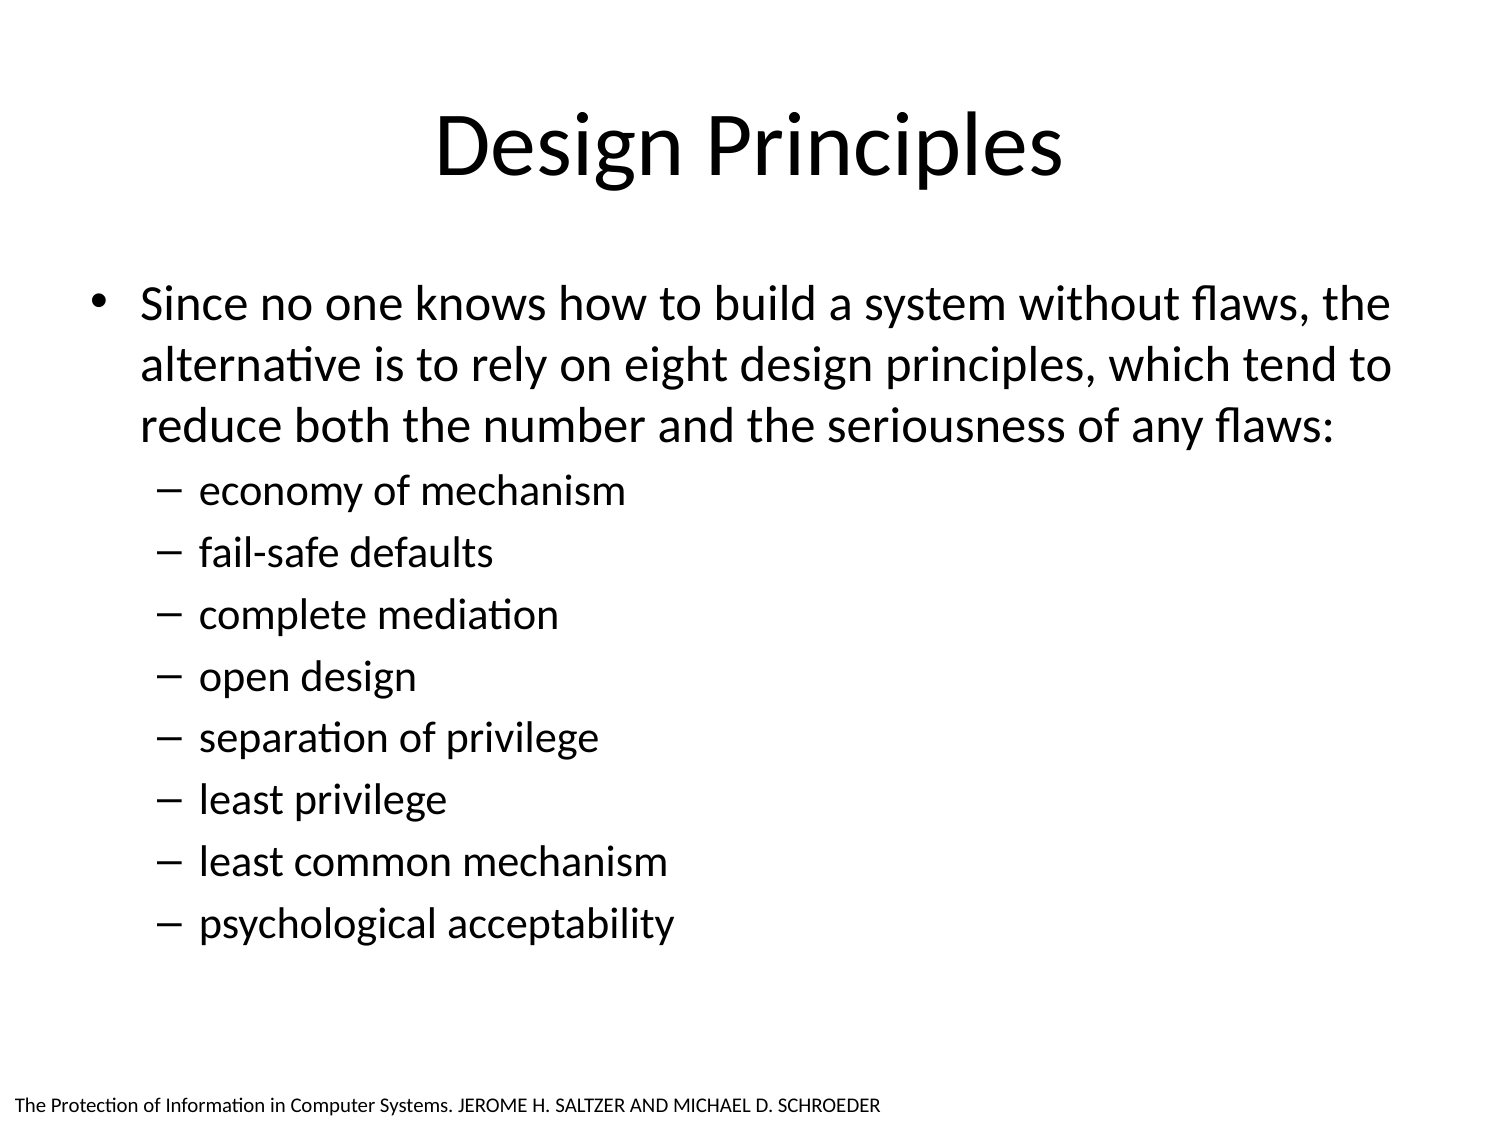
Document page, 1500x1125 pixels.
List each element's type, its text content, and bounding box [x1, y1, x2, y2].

title Design Principles [75, 45, 1425, 233]
list Since no one knows how to build a system without flaws, the alternative is to rely on eight design principles, which tend to reduce both the number and the seriousness of any flaws: economy of mechanism fail-safe defaults complete mediation open design separation of privilege least privilege least common mechanism psychological acceptability [75, 262, 1425, 1005]
text_box The Protection of Information in Computer Systems. JEROME H. SALTZER AND MICHAEL D. SCHROEDER [0, 1084, 1500, 1125]
